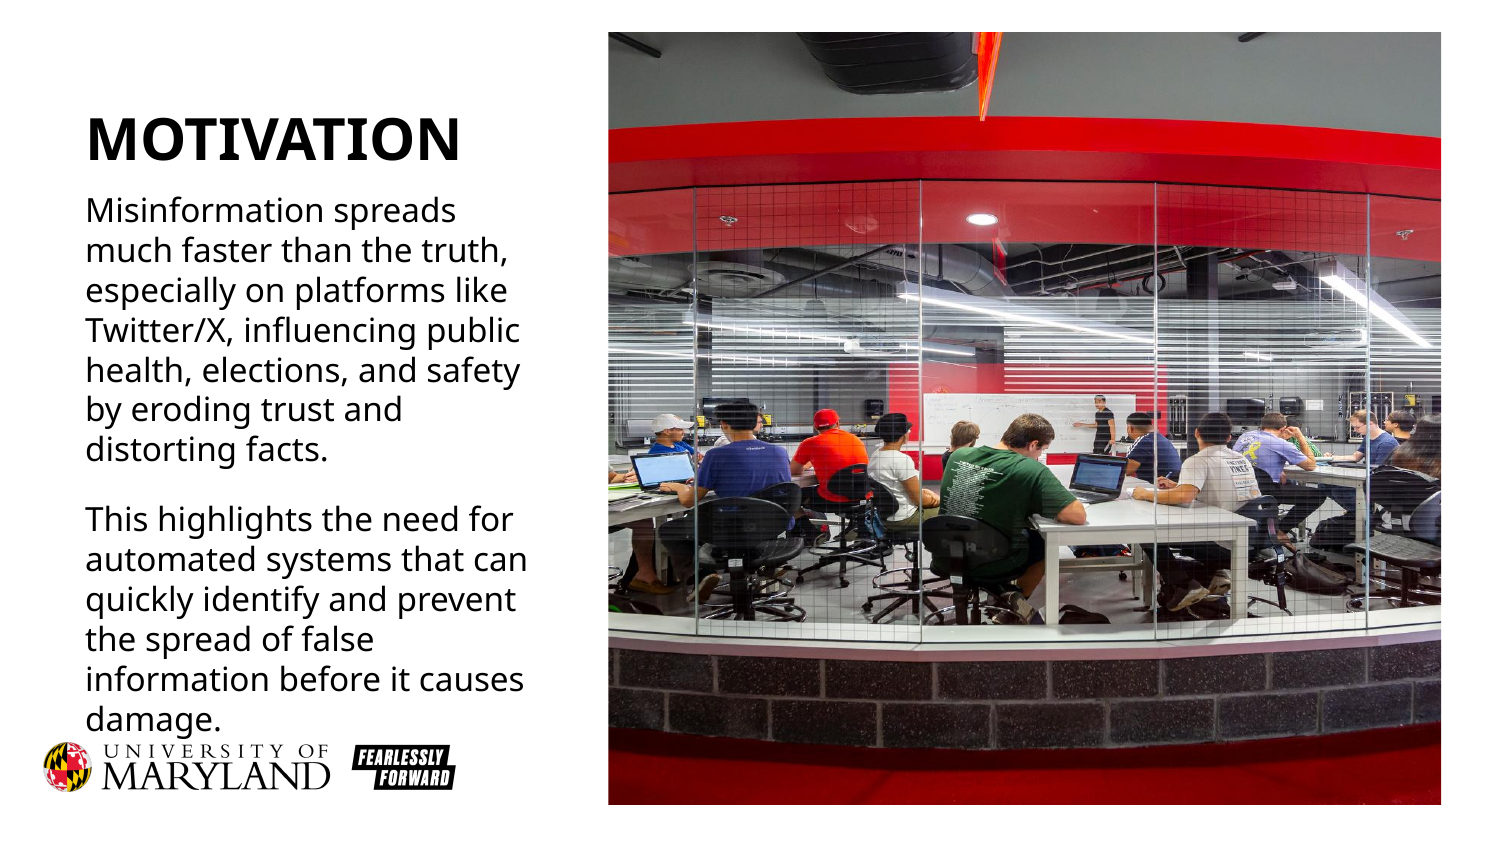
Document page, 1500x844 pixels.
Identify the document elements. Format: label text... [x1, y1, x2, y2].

picture [608, 32, 1442, 806]
picture [43, 742, 456, 792]
title Misinformation spreads much faster than the truth, especially on platforms like Twitter/X, influencing public health, elections, and safety by eroding trust and distorting facts. This highlights the need for automated systems that can quickly identify and prevent the spread of false information before it causes damage. [85, 189, 553, 657]
title MOTIVATION [85, 111, 482, 171]
